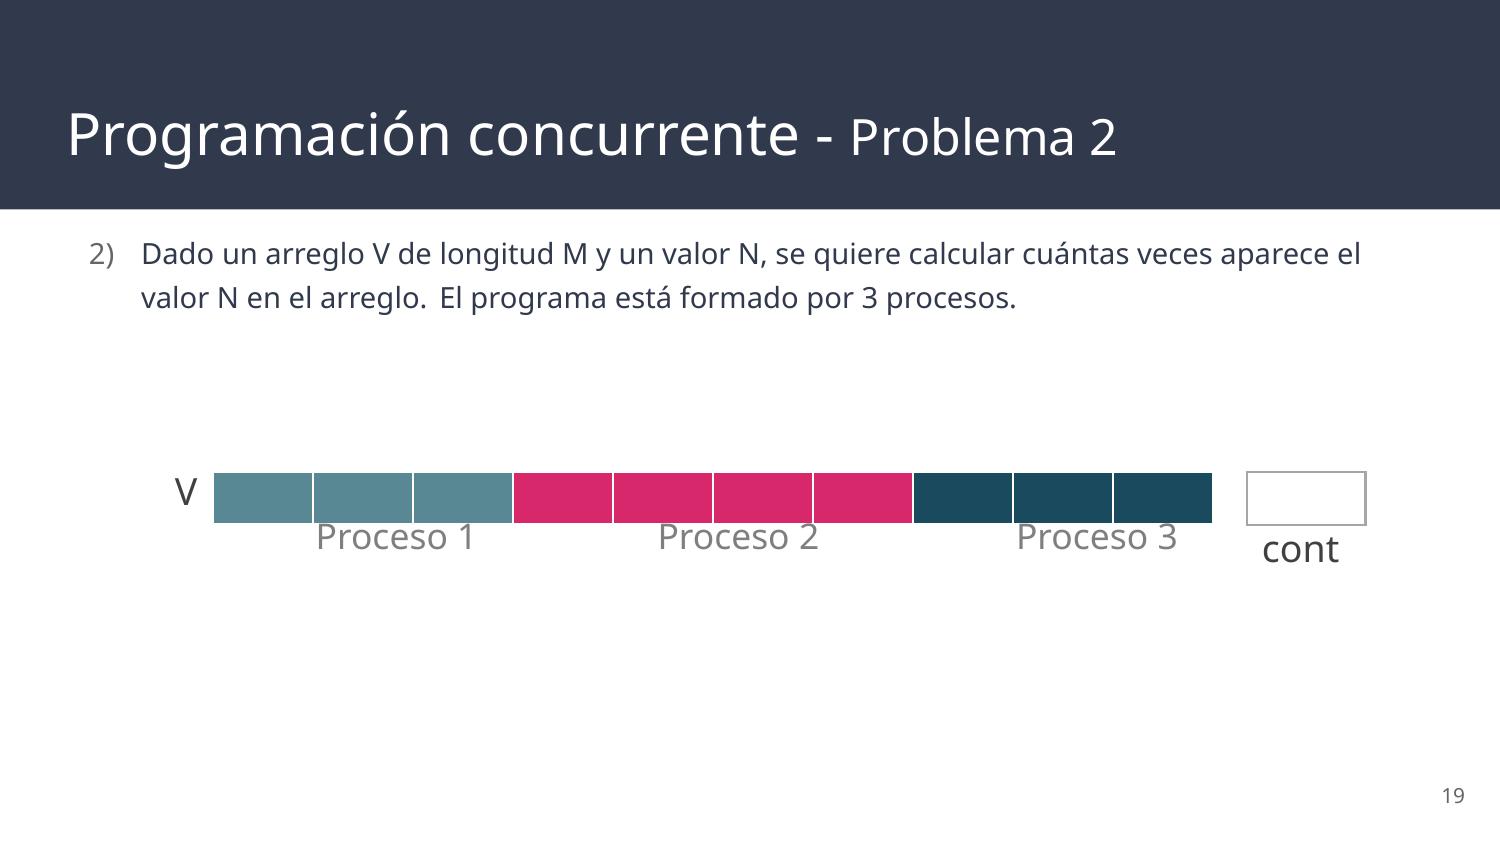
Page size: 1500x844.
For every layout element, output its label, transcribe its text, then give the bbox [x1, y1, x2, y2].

text_box V [159, 460, 226, 526]
title Programación concurrente - Problema 2 [51, 82, 1449, 185]
table_header [414, 473, 512, 523]
table_header [314, 473, 412, 506]
text_box Proceso 3 [1001, 506, 1198, 556]
slide_number ‹#› [1389, 764, 1480, 830]
text_box Proceso 1 [300, 506, 498, 556]
table_header [914, 473, 1012, 523]
table_header [614, 473, 712, 523]
table_header [1114, 473, 1212, 523]
table_header [514, 473, 612, 523]
table_header [1014, 473, 1112, 506]
text_box cont [1246, 517, 1368, 575]
list Dado un arreglo V de longitud M y un valor N, se quiere calcular cuántas veces aparece el valor N en el arreglo. El programa está formado por 3 procesos. [51, 236, 1416, 323]
table_header [714, 473, 812, 506]
text_box Proceso 2 [642, 506, 839, 556]
text_box [1247, 472, 1366, 525]
table_header [226, 473, 312, 523]
table_header [814, 473, 912, 523]
